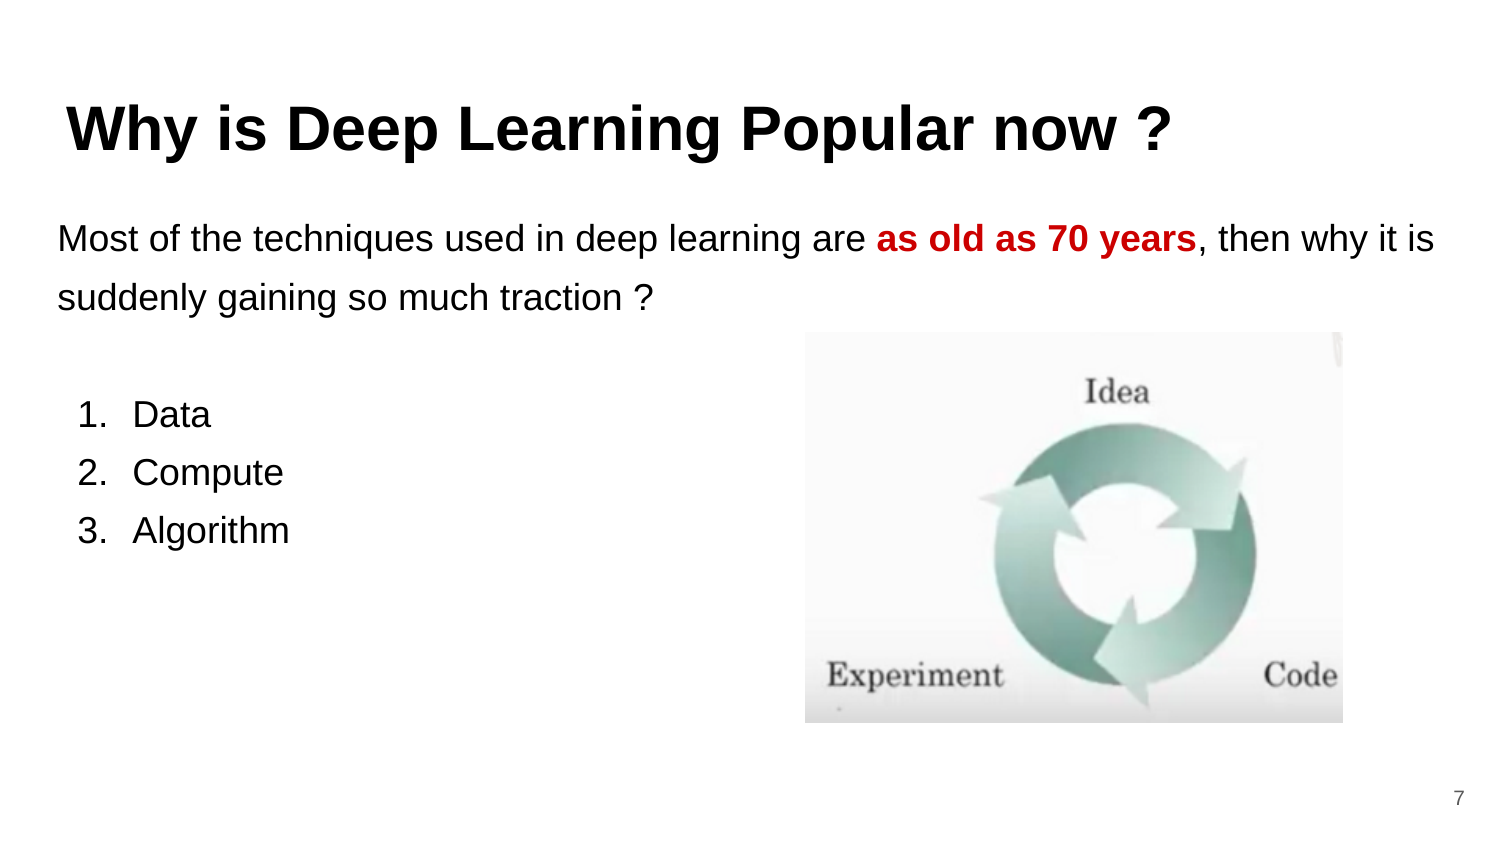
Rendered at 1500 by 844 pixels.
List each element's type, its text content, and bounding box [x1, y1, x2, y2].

picture [805, 331, 1344, 724]
list Most of the techniques used in deep learning are as old as 70 years, then why it is suddenly gaining so much traction ? Data Compute Algorithm [42, 185, 1462, 830]
title Why is Deep Learning Popular now ? [51, 72, 1449, 167]
slide_number ‹#› [1389, 764, 1480, 830]
